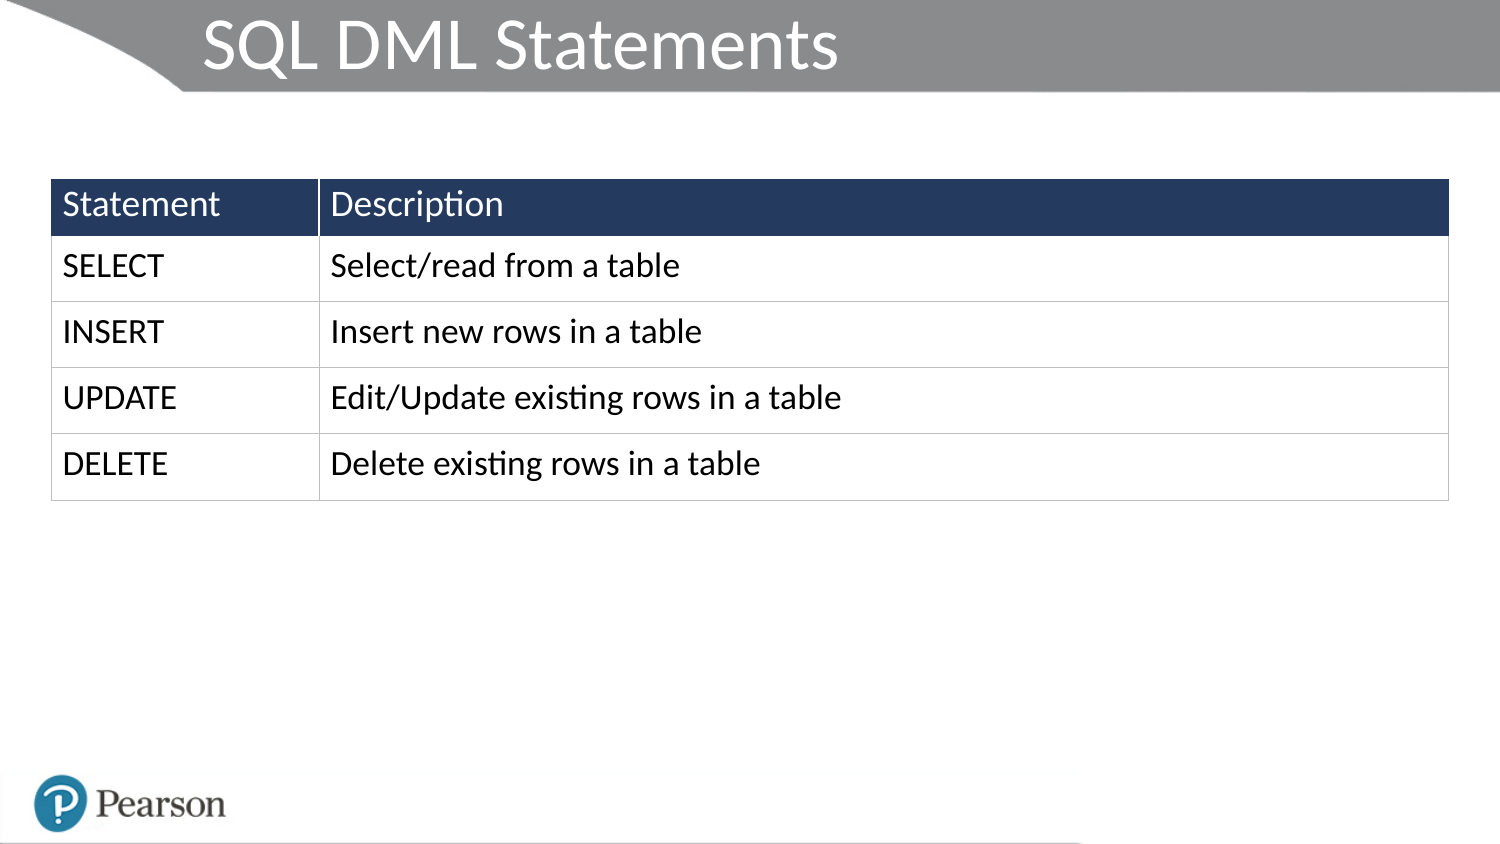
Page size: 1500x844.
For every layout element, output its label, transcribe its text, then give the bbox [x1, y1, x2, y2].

table_cell DELETE [52, 434, 319, 500]
table_header Description [320, 179, 1448, 236]
table_cell Select/read from a table [320, 236, 1448, 301]
table_cell SELECT [52, 236, 319, 301]
table_cell Delete existing rows in a table [320, 434, 1448, 500]
table_header Statement [52, 179, 318, 236]
table_cell UPDATE [52, 368, 319, 433]
table_cell Insert new rows in a table [320, 302, 1448, 367]
title SQL DML Statements [187, 0, 1426, 79]
picture [0, 0, 1500, 844]
table_cell Edit/Update existing rows in a table [320, 368, 1448, 433]
table_cell INSERT [52, 302, 319, 367]
